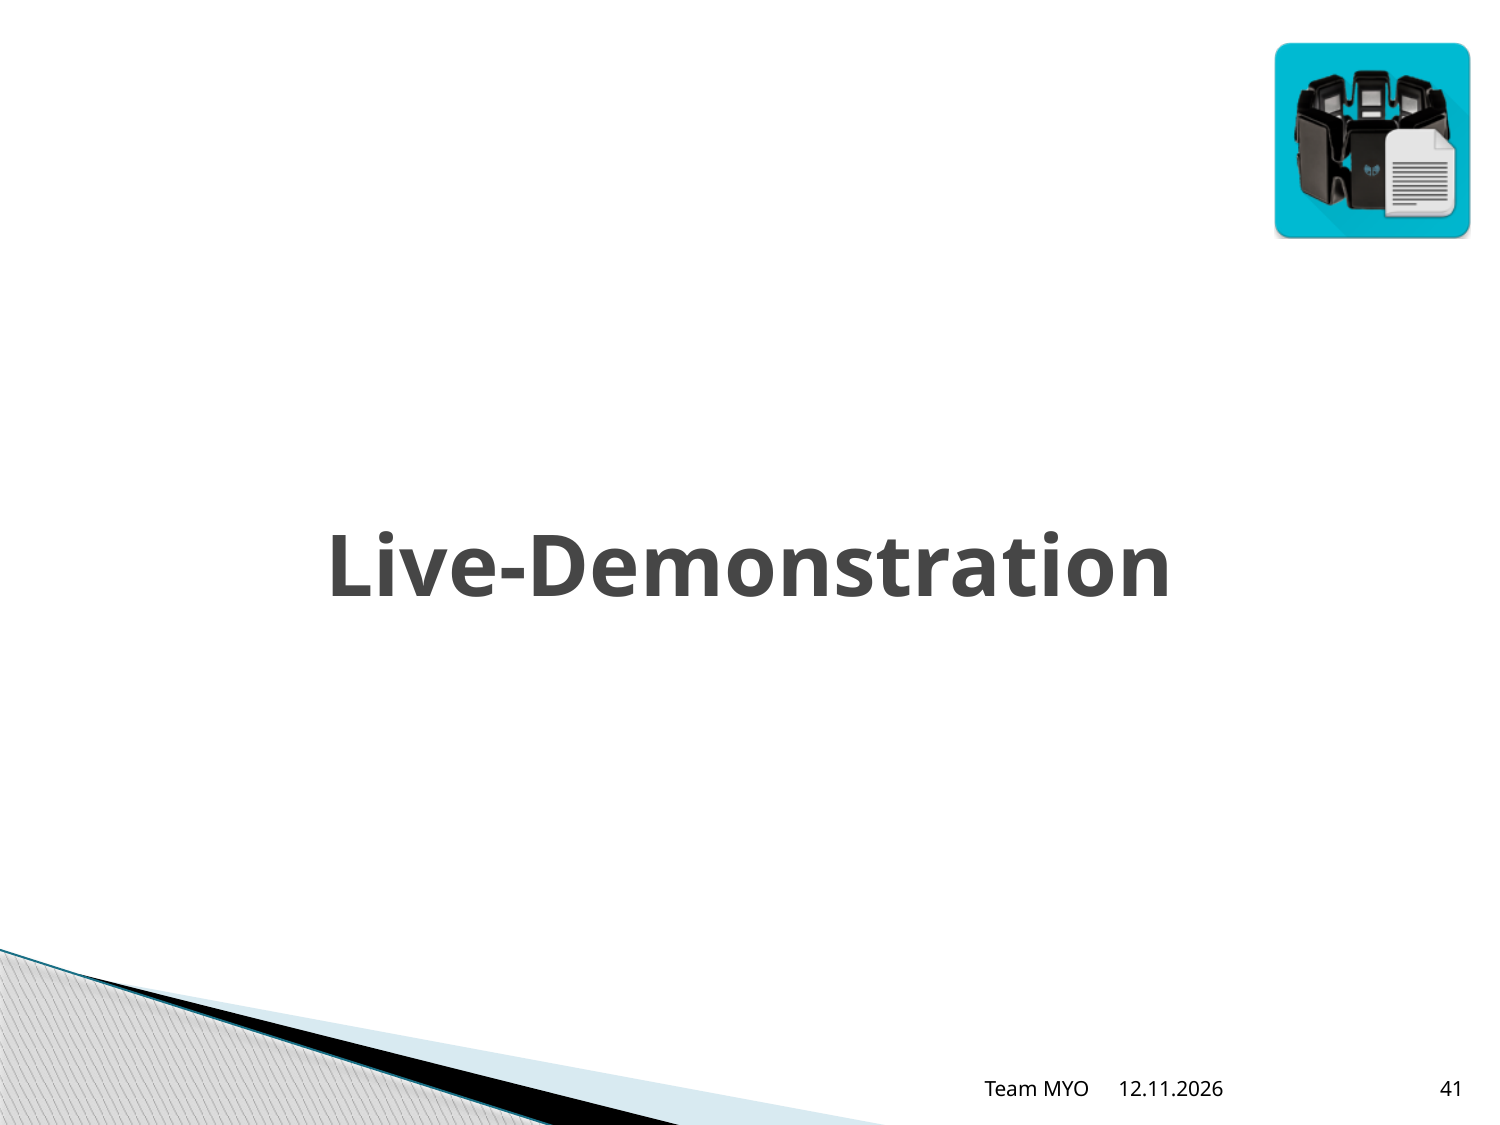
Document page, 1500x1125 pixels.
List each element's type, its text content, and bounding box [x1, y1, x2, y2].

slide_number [1105, 1051, 1418, 1112]
title Live-Demonstration [75, 468, 1425, 657]
slide_number 41 [1418, 1051, 1479, 1112]
footer Team MYO [718, 1051, 1105, 1112]
picture [1273, 42, 1471, 240]
